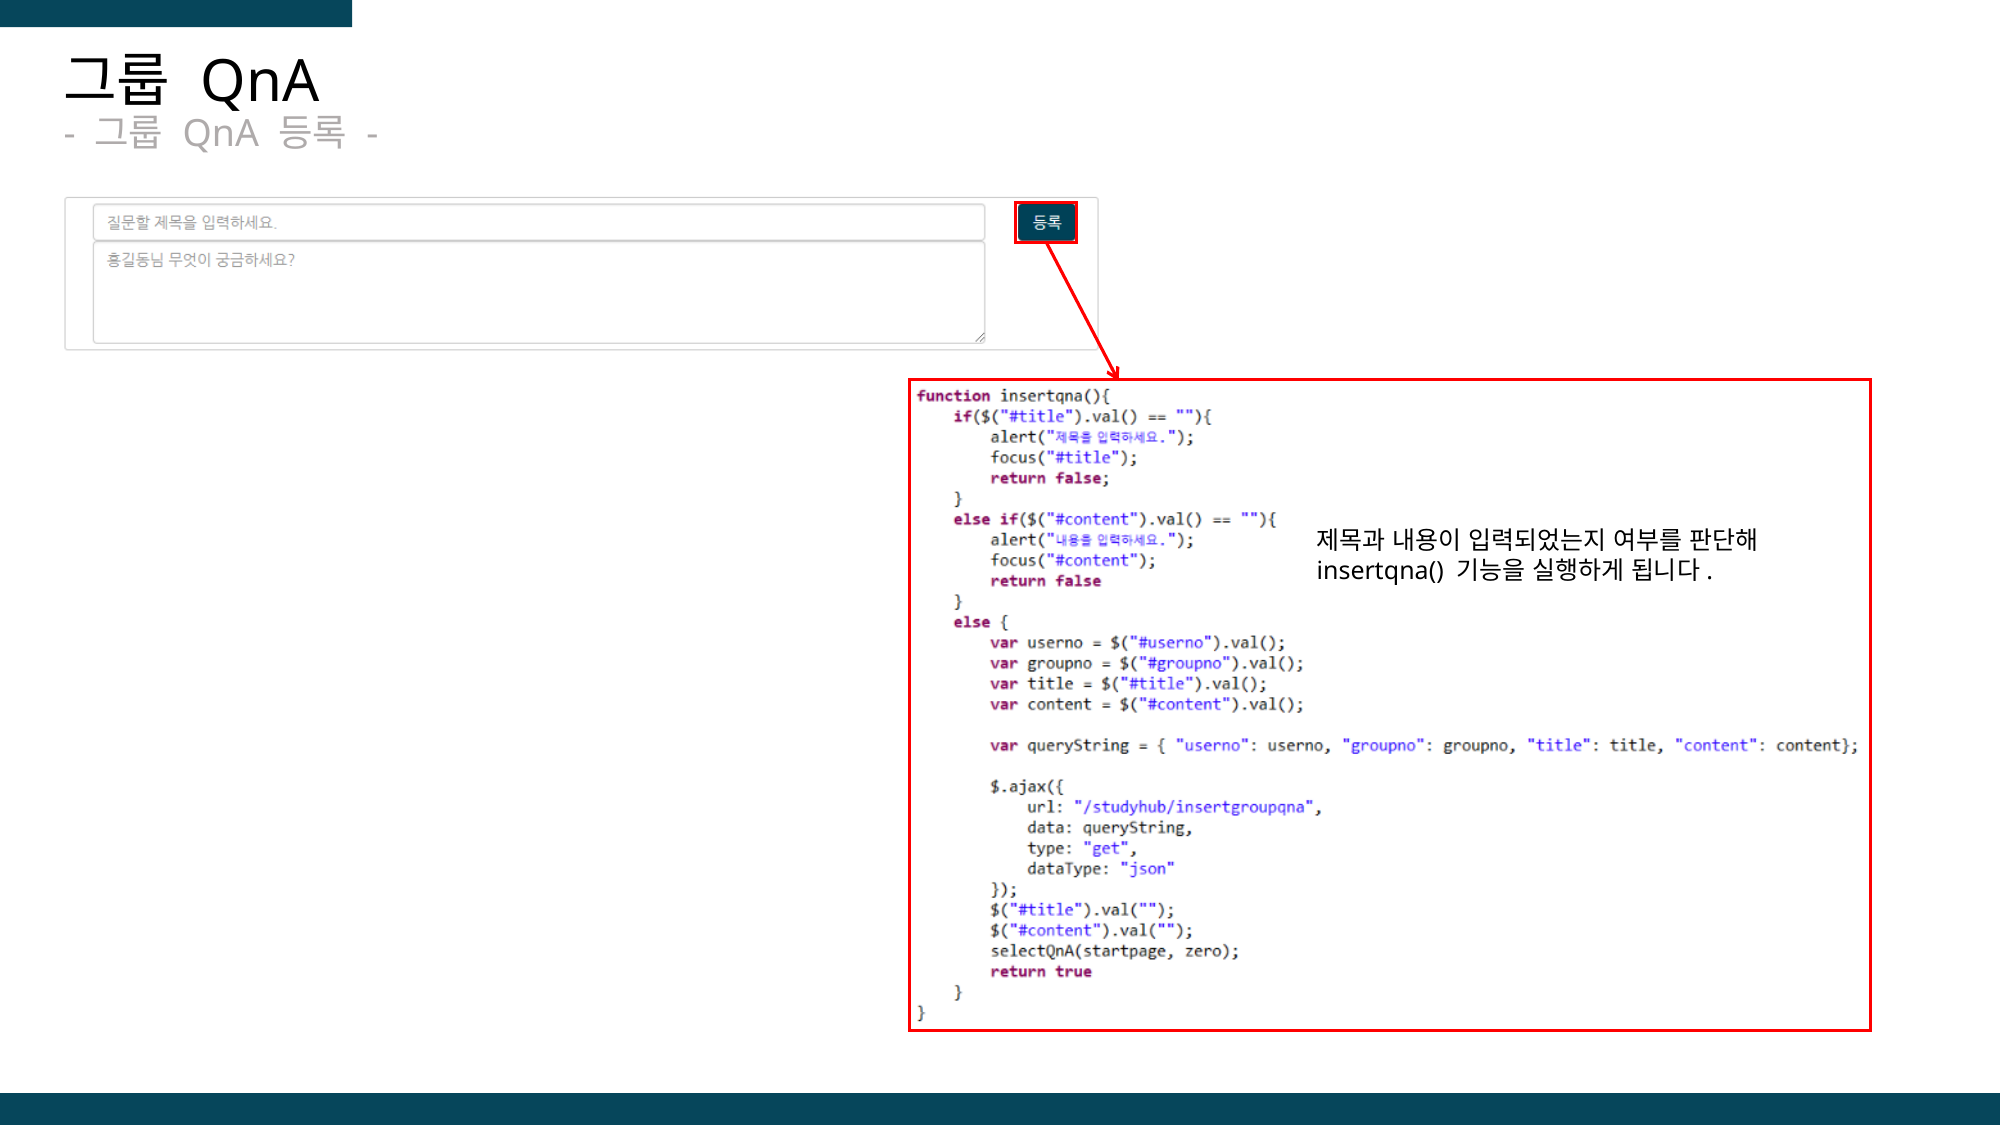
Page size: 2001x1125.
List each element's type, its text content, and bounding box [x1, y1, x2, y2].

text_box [1046, 242, 1119, 381]
picture [58, 186, 1103, 357]
picture [910, 380, 1870, 1029]
title 그룹 QnA - 그룹 QnA 등록 - [48, 43, 828, 110]
